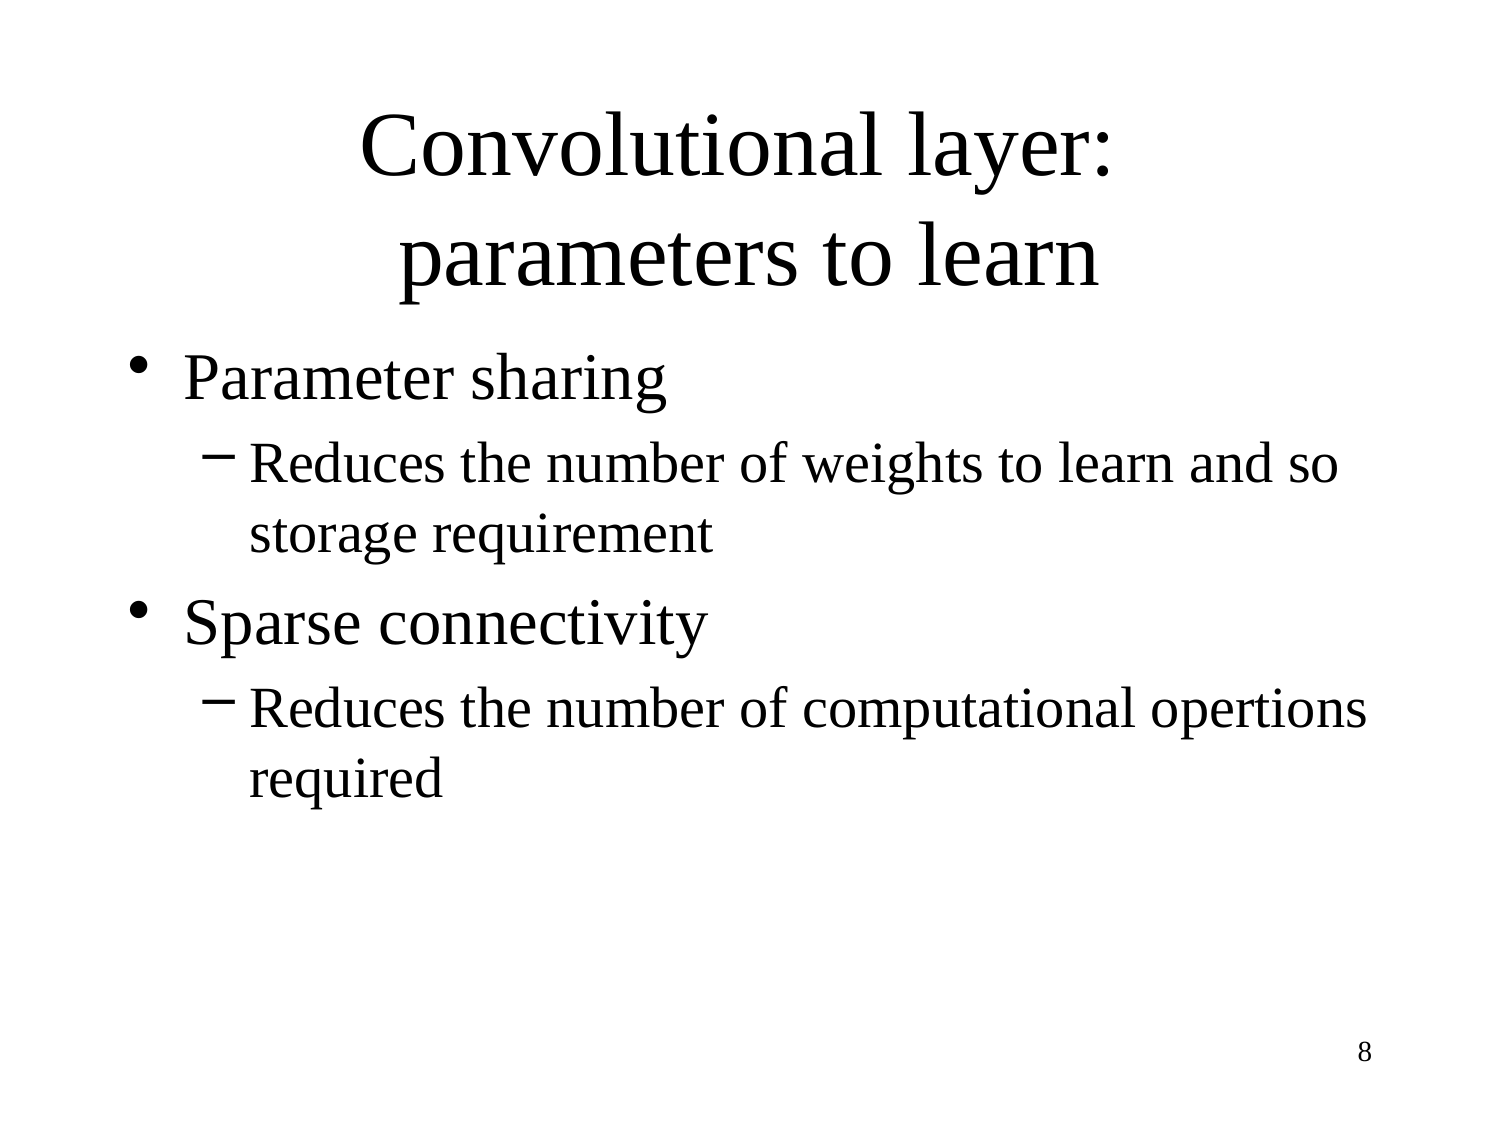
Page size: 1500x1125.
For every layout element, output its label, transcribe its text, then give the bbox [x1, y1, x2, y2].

title Convolutional layer: parameters to learn [112, 99, 1388, 288]
list Parameter sharing Reduces the number of weights to learn and so storage requirement Sparse connectivity Reduces the number of computational opertions required [112, 324, 1388, 1001]
slide_number 8 [1074, 1024, 1388, 1101]
